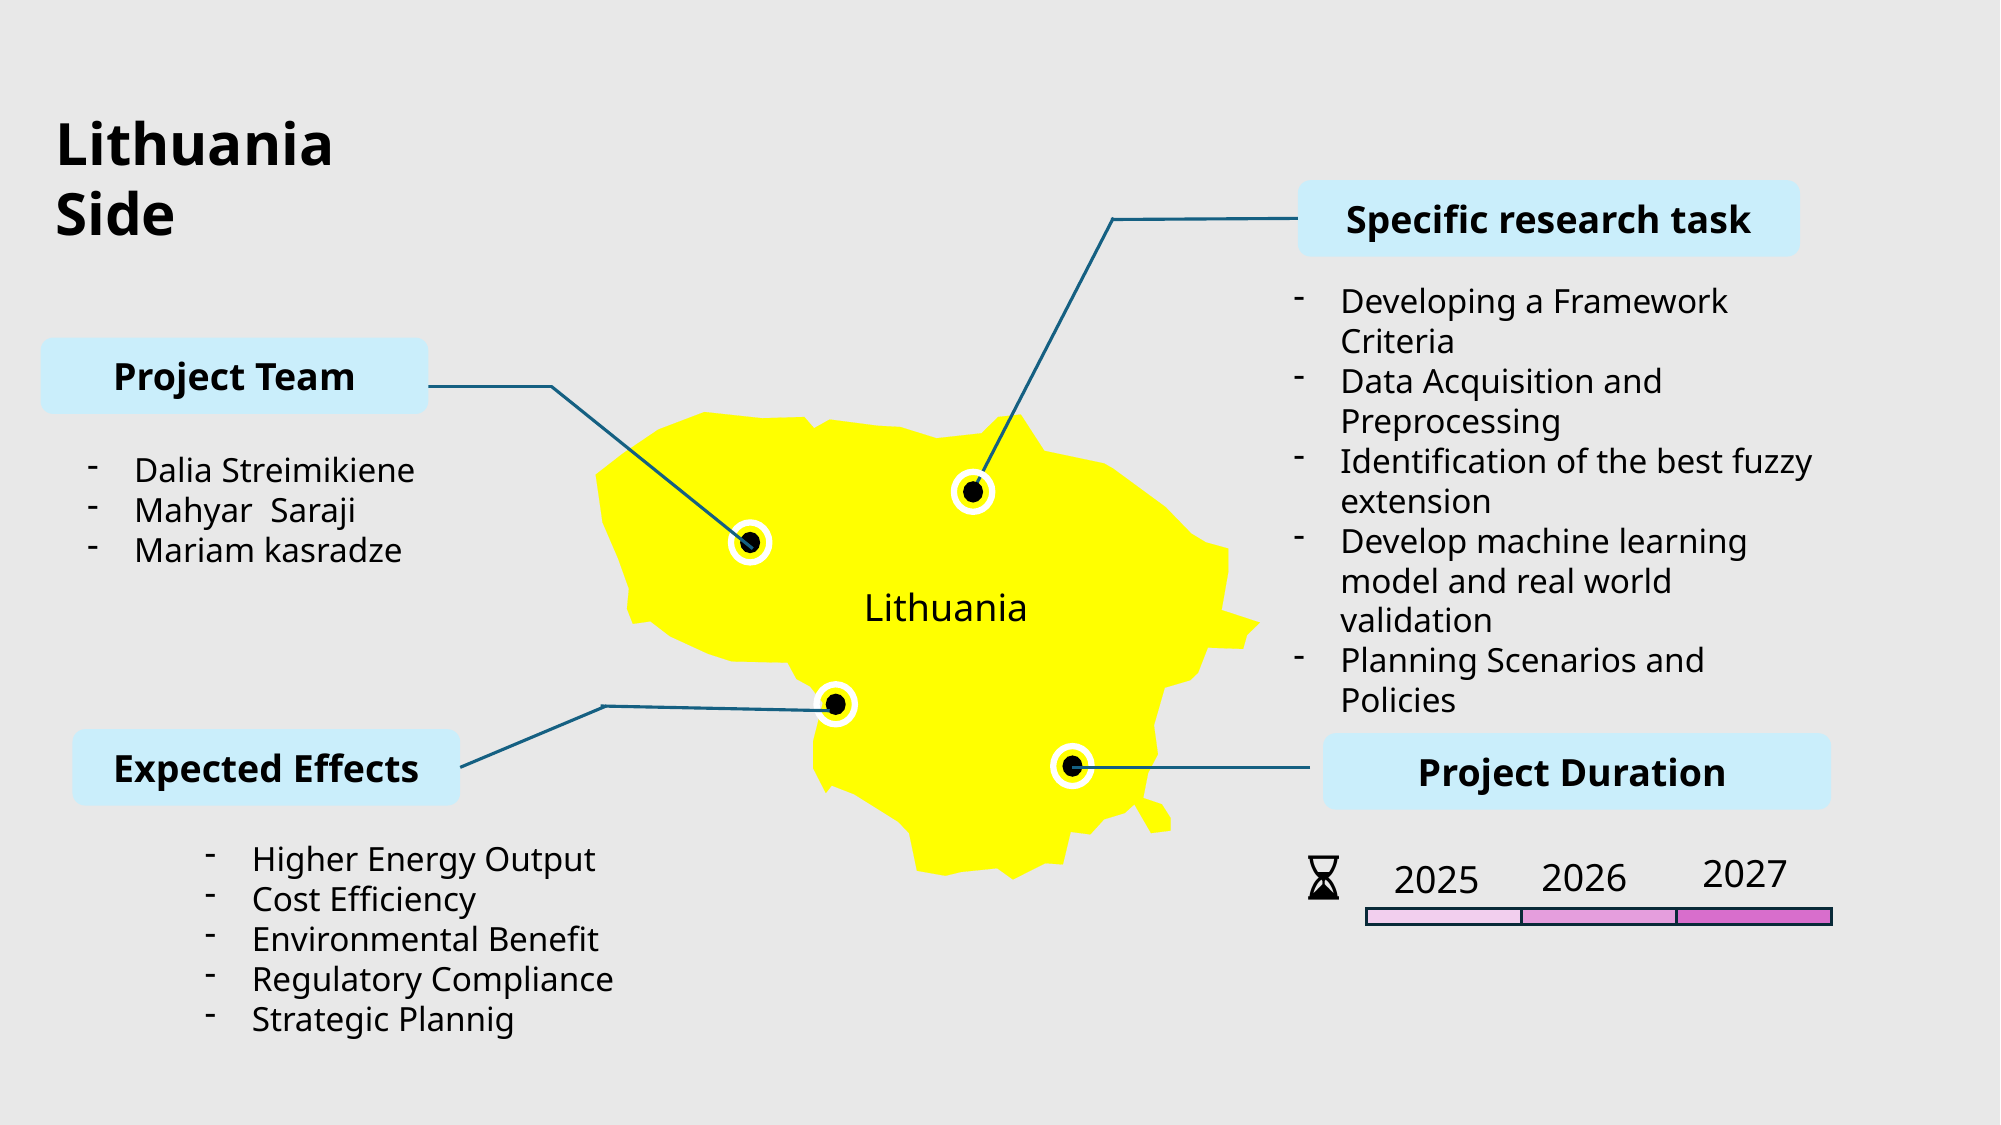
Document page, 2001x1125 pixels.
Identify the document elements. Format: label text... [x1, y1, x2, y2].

text_box Higher Energy Output Cost Efficiency Environmental Benefit Regulatory Compliance Strategic Plannig [190, 830, 743, 1045]
text_box [1675, 907, 1833, 926]
text_box 2027 [1687, 842, 1803, 903]
text_box Specific research task [1296, 178, 1802, 259]
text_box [730, 521, 770, 563]
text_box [459, 705, 608, 768]
picture [1296, 850, 1350, 904]
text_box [815, 683, 856, 725]
text_box 2026 [1526, 846, 1643, 907]
text_box Dalia Streimikiene Mahyar Saraji Mariam kasradze [72, 442, 625, 617]
text_box Lithuania Side [40, 100, 350, 255]
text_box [600, 705, 831, 712]
text_box [1520, 907, 1675, 926]
text_box Expected Effects [70, 727, 462, 808]
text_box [953, 471, 993, 513]
text_box Developing a Framework Criteria Data Acquisition and Preprocessing Identification of the best fuzzy extension Develop machine learning model and real world validation Planning Scenarios and Policies [1278, 272, 1832, 727]
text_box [969, 217, 1299, 498]
text_box Lithuania [849, 576, 1044, 636]
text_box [1052, 745, 1093, 787]
text_box Project Duration [1321, 731, 1833, 812]
text_box Project Team [38, 335, 430, 416]
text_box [550, 385, 754, 550]
text_box 2025 [1379, 848, 1495, 908]
text_box [625, 416, 1260, 880]
text_box [1365, 907, 1520, 926]
